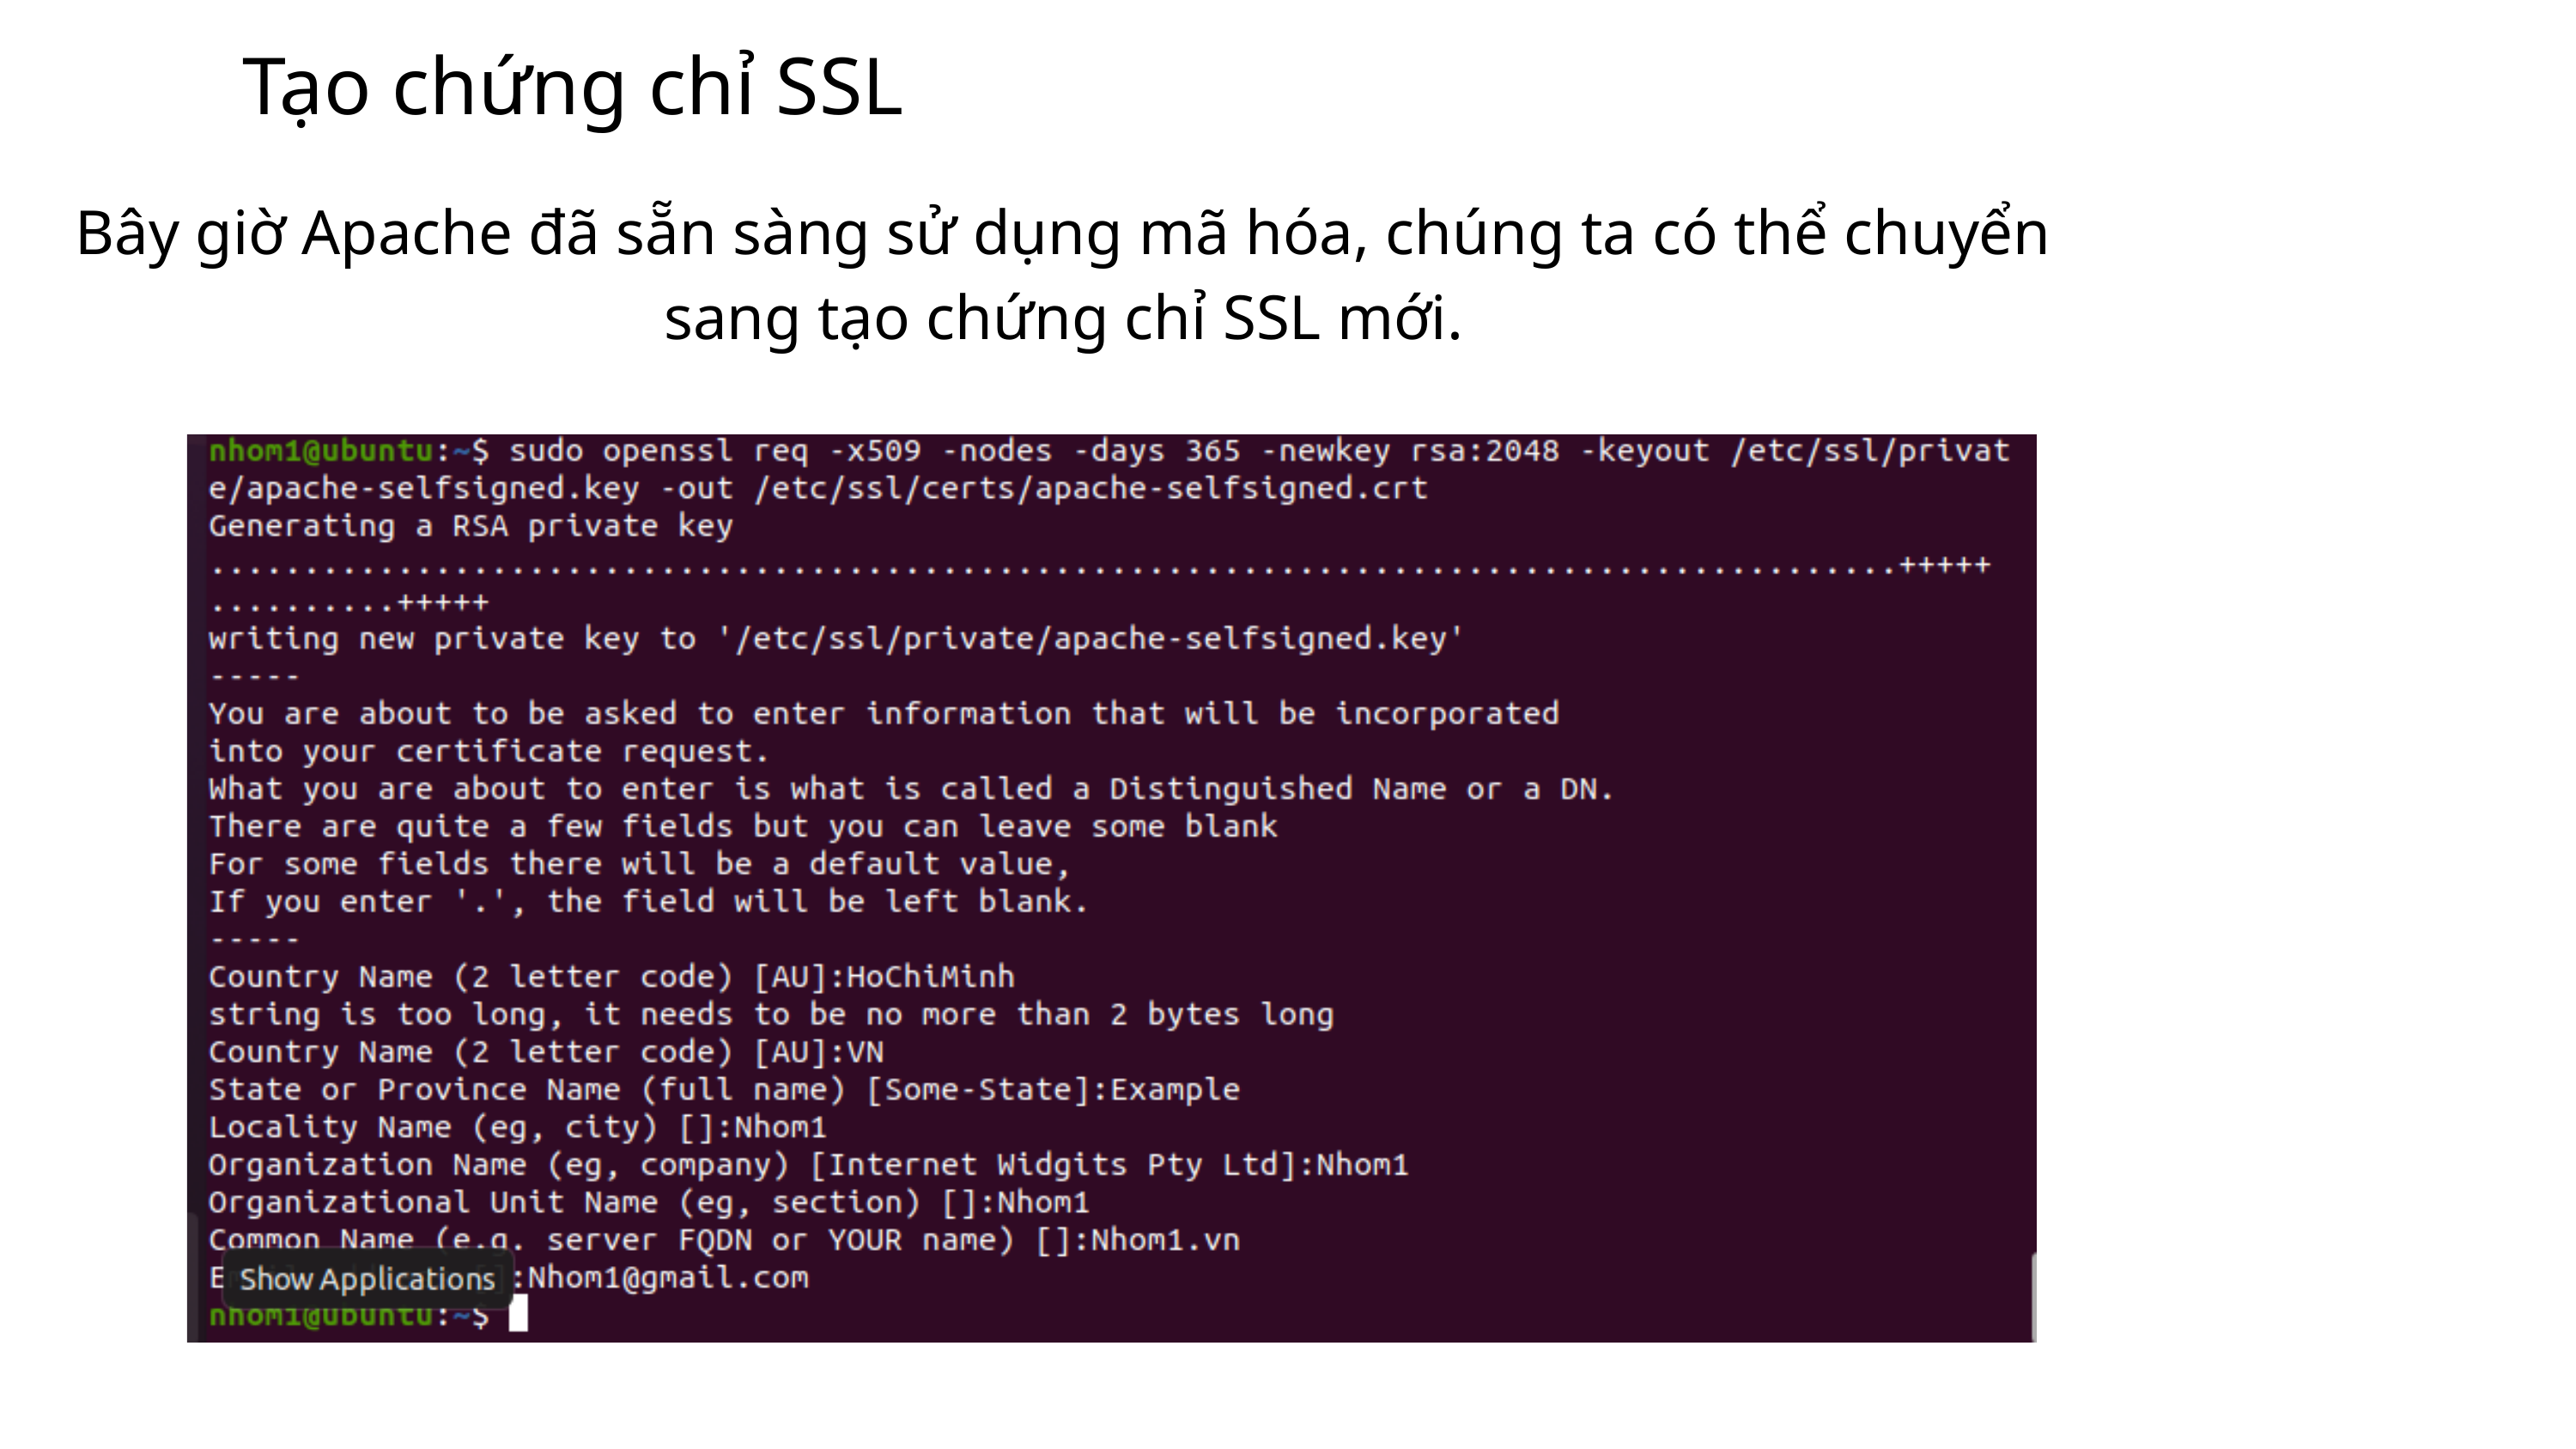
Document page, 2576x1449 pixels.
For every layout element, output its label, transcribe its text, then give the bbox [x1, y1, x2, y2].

text_box Bây giờ Apache đã sẵn sàng sử dụng mã hóa, chúng ta có thể chuyển sang tạo chứng chỉ SSL mới. [0, 181, 2129, 352]
text_box Tạo chứng chỉ SSL [33, 20, 1112, 130]
text_box [186, 434, 2037, 1343]
